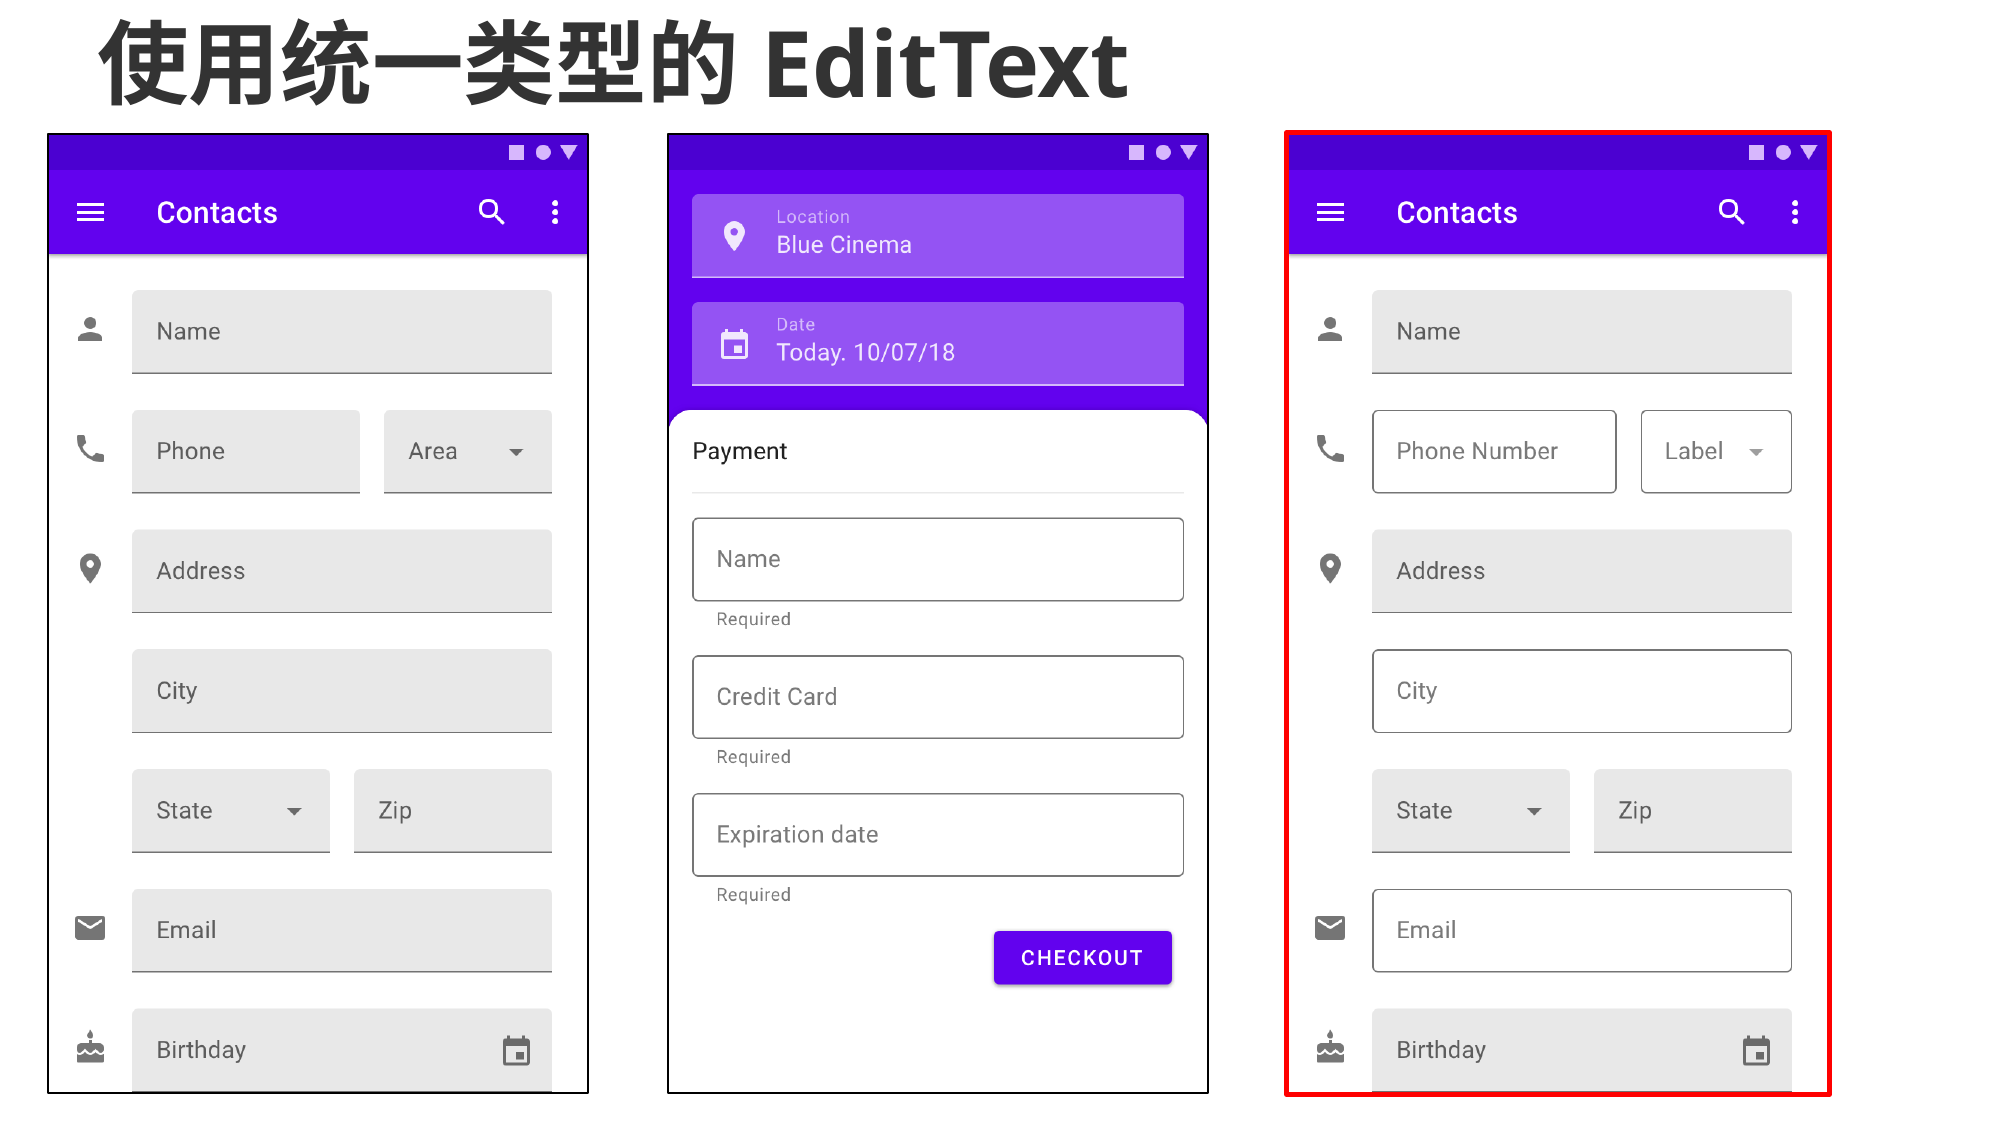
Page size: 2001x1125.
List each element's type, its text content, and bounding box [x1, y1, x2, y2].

picture [1288, 134, 1828, 1093]
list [48, 134, 588, 1093]
picture [668, 134, 1208, 1093]
title 使用统一类型的EditText [82, 0, 1808, 135]
